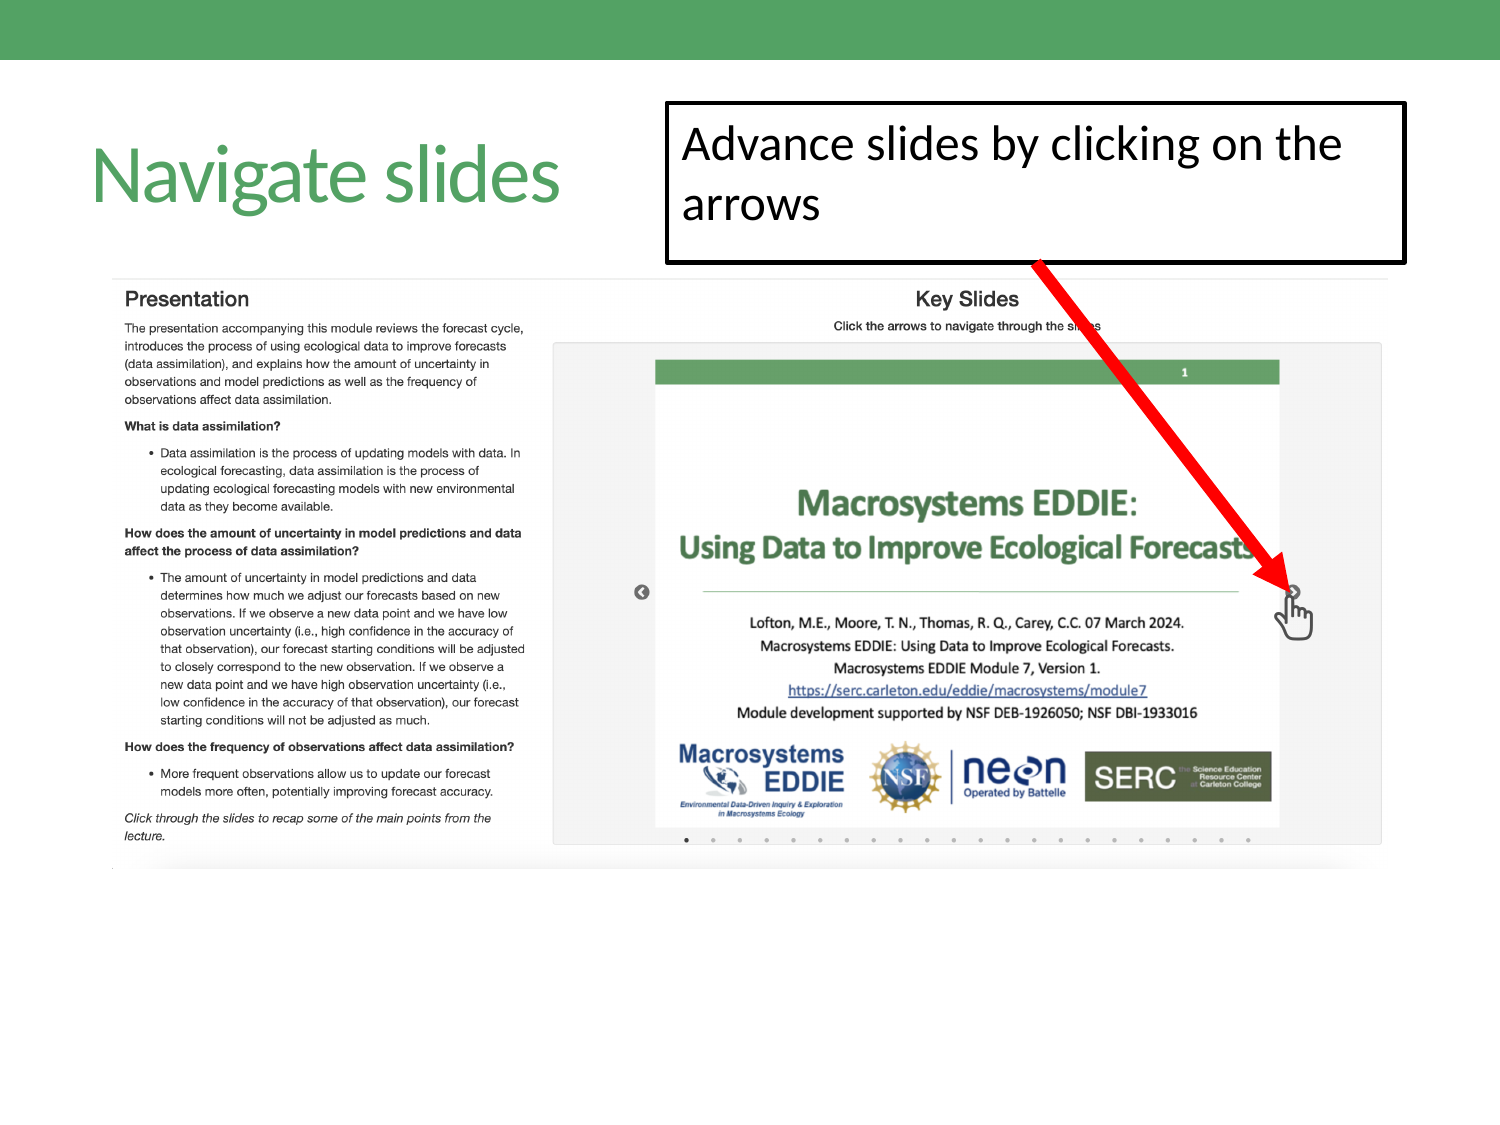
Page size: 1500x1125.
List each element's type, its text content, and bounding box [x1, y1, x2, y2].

title Navigate slides [75, 87, 1425, 250]
text_box Advance slides by clicking on the arrows [665, 101, 1407, 265]
picture [112, 278, 1388, 870]
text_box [1035, 262, 1291, 594]
